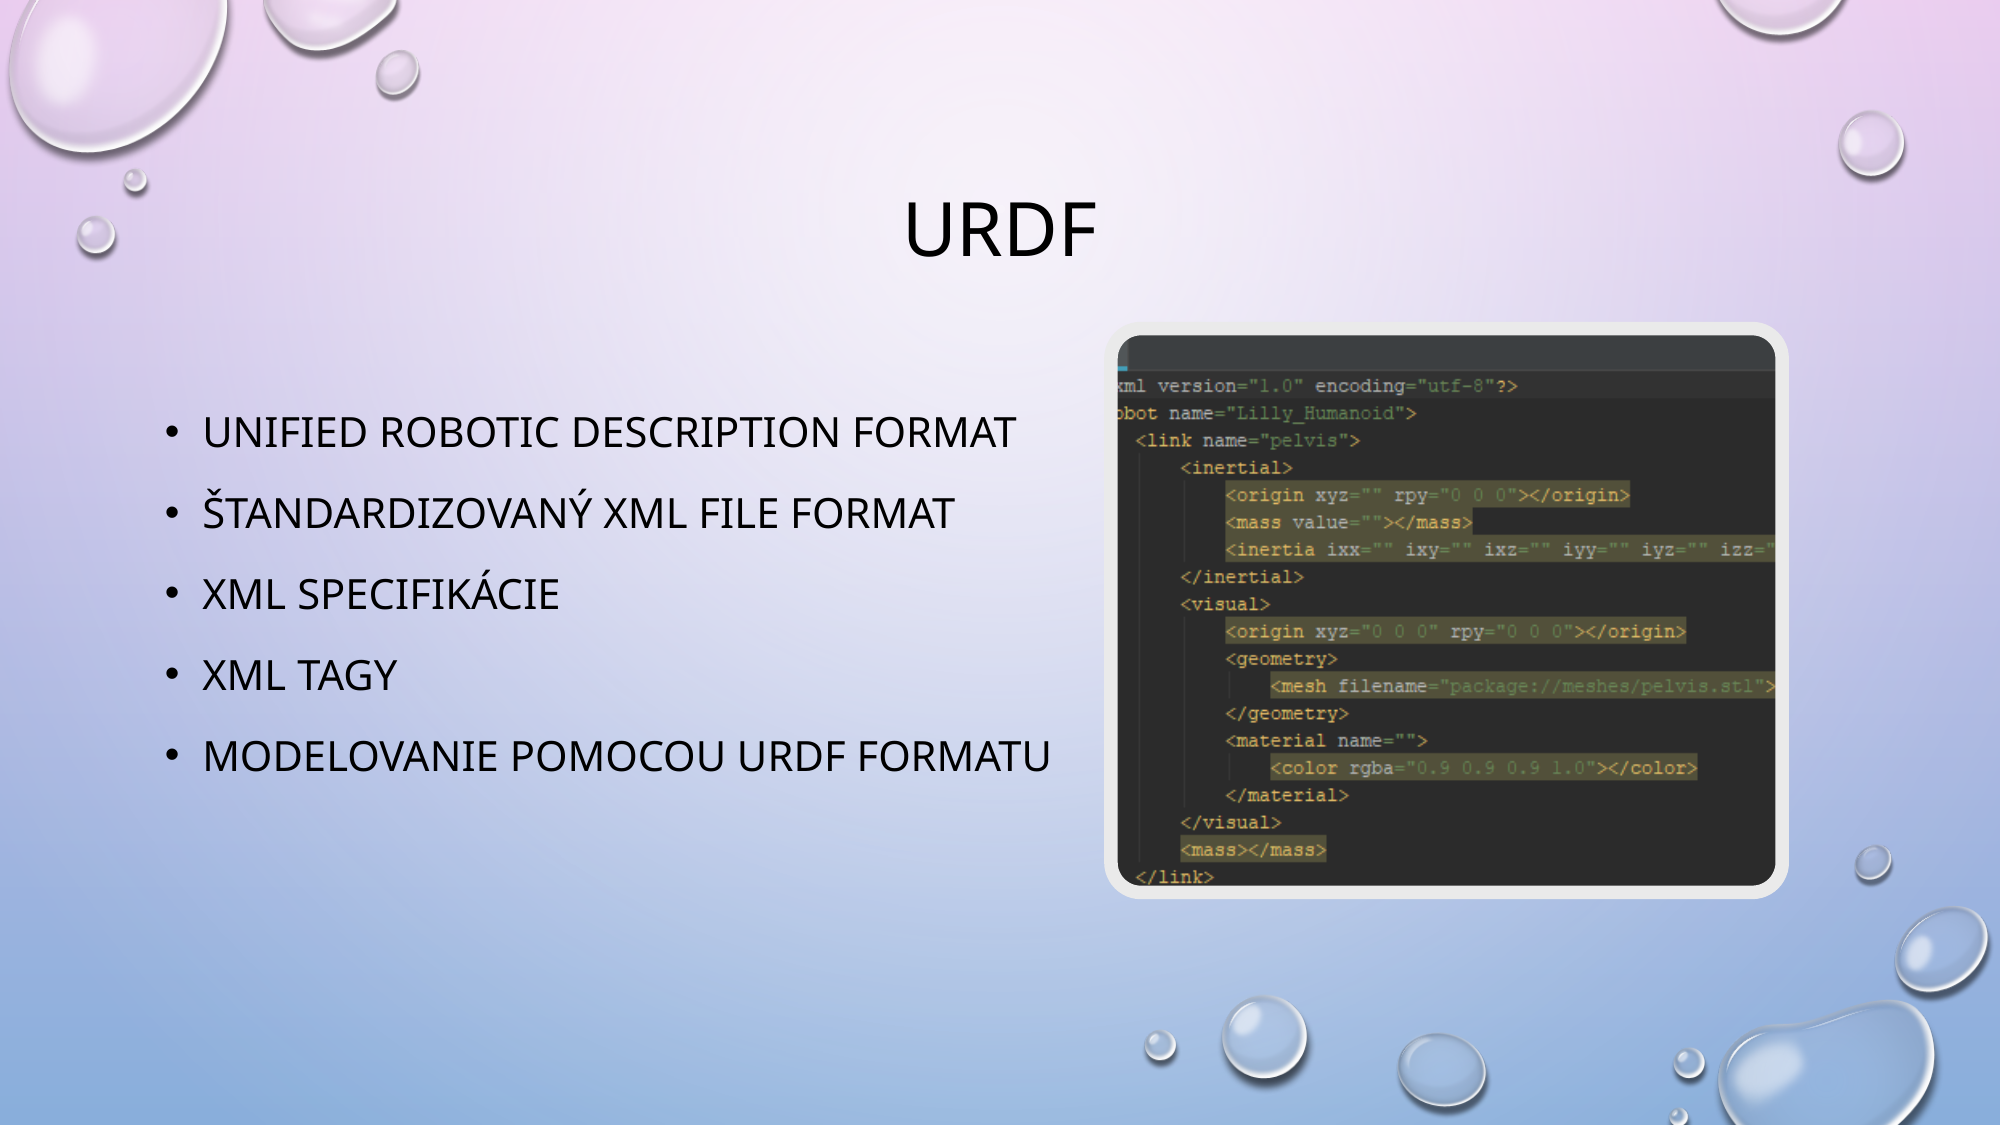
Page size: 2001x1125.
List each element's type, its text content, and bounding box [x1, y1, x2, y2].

list UNIfied ROBOTIC DESCRIPTION FORMAT Štandardizovaný XML file format XML SPECIFIKáCIE XML tagy Modelovanie pomocou urdf formatu [149, 388, 1150, 950]
picture [0, 0, 2000, 1125]
title URDF [149, 101, 1851, 364]
